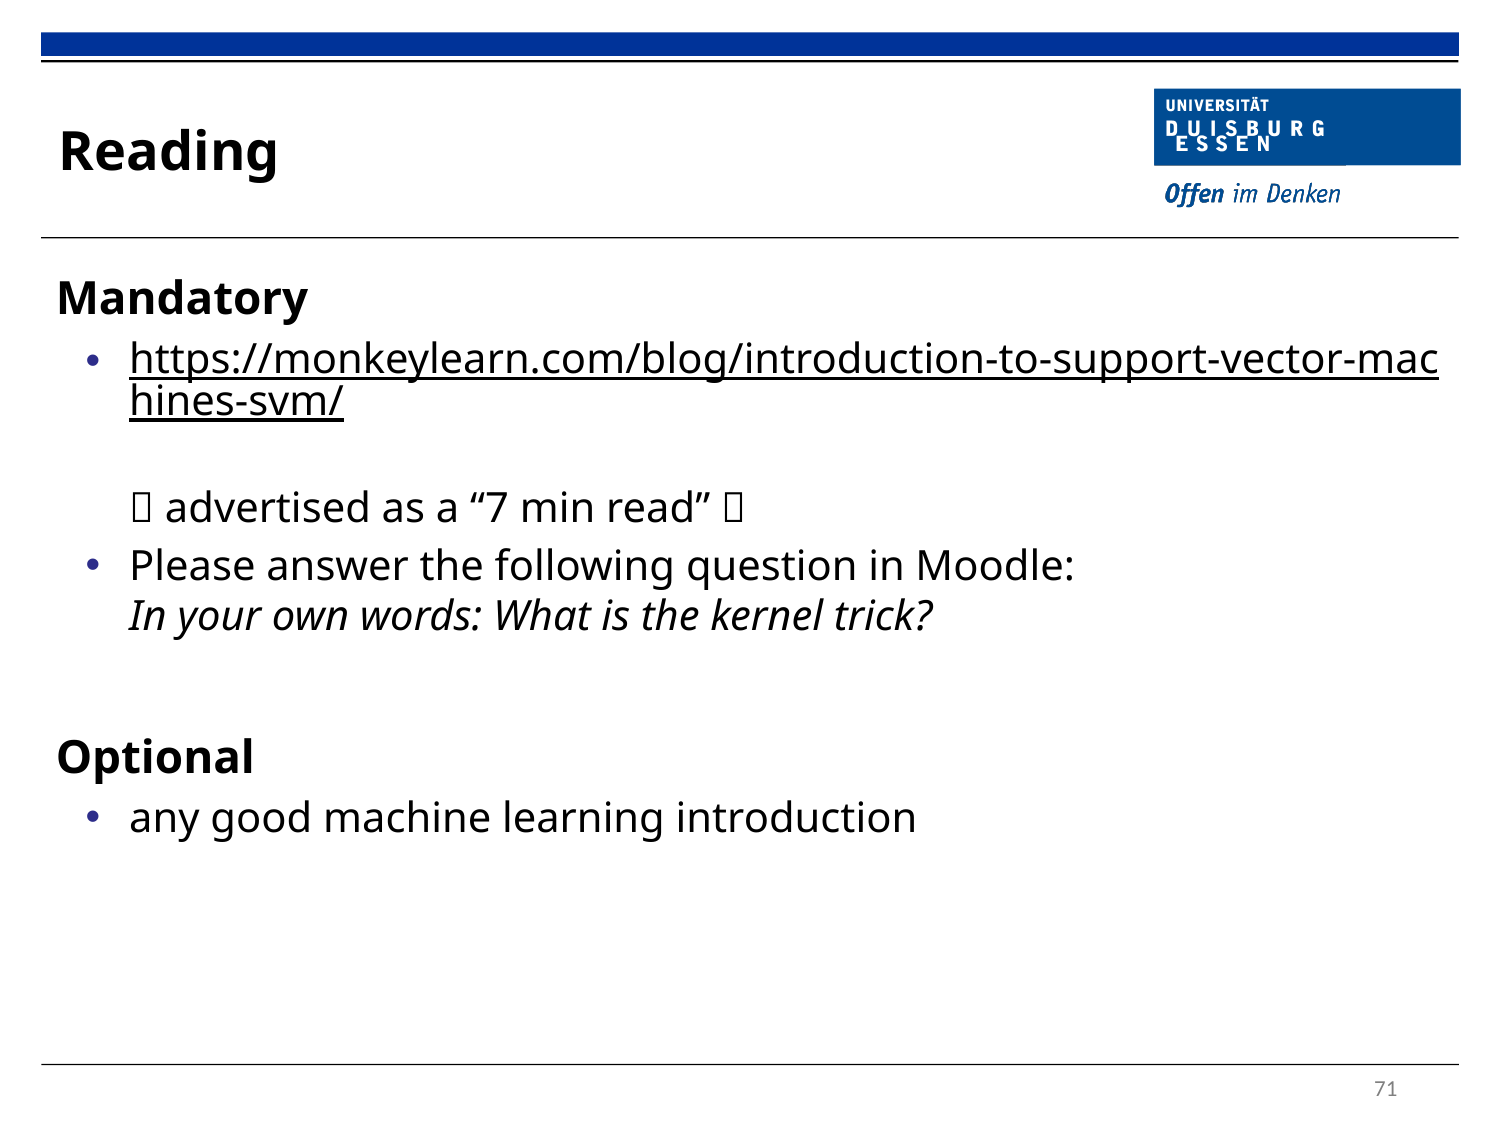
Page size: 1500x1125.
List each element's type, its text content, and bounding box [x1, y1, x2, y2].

picture [1154, 80, 1461, 213]
title Reading [58, 79, 1126, 218]
list Mandatory https://monkeylearn.com/blog/introduction-to-support-vector-machines-svm/  advertised as a “7 min read”  Please answer the following question in Moodle: In your own words: What is the kernel trick? Optional any good machine learning introduction [41, 261, 1459, 563]
